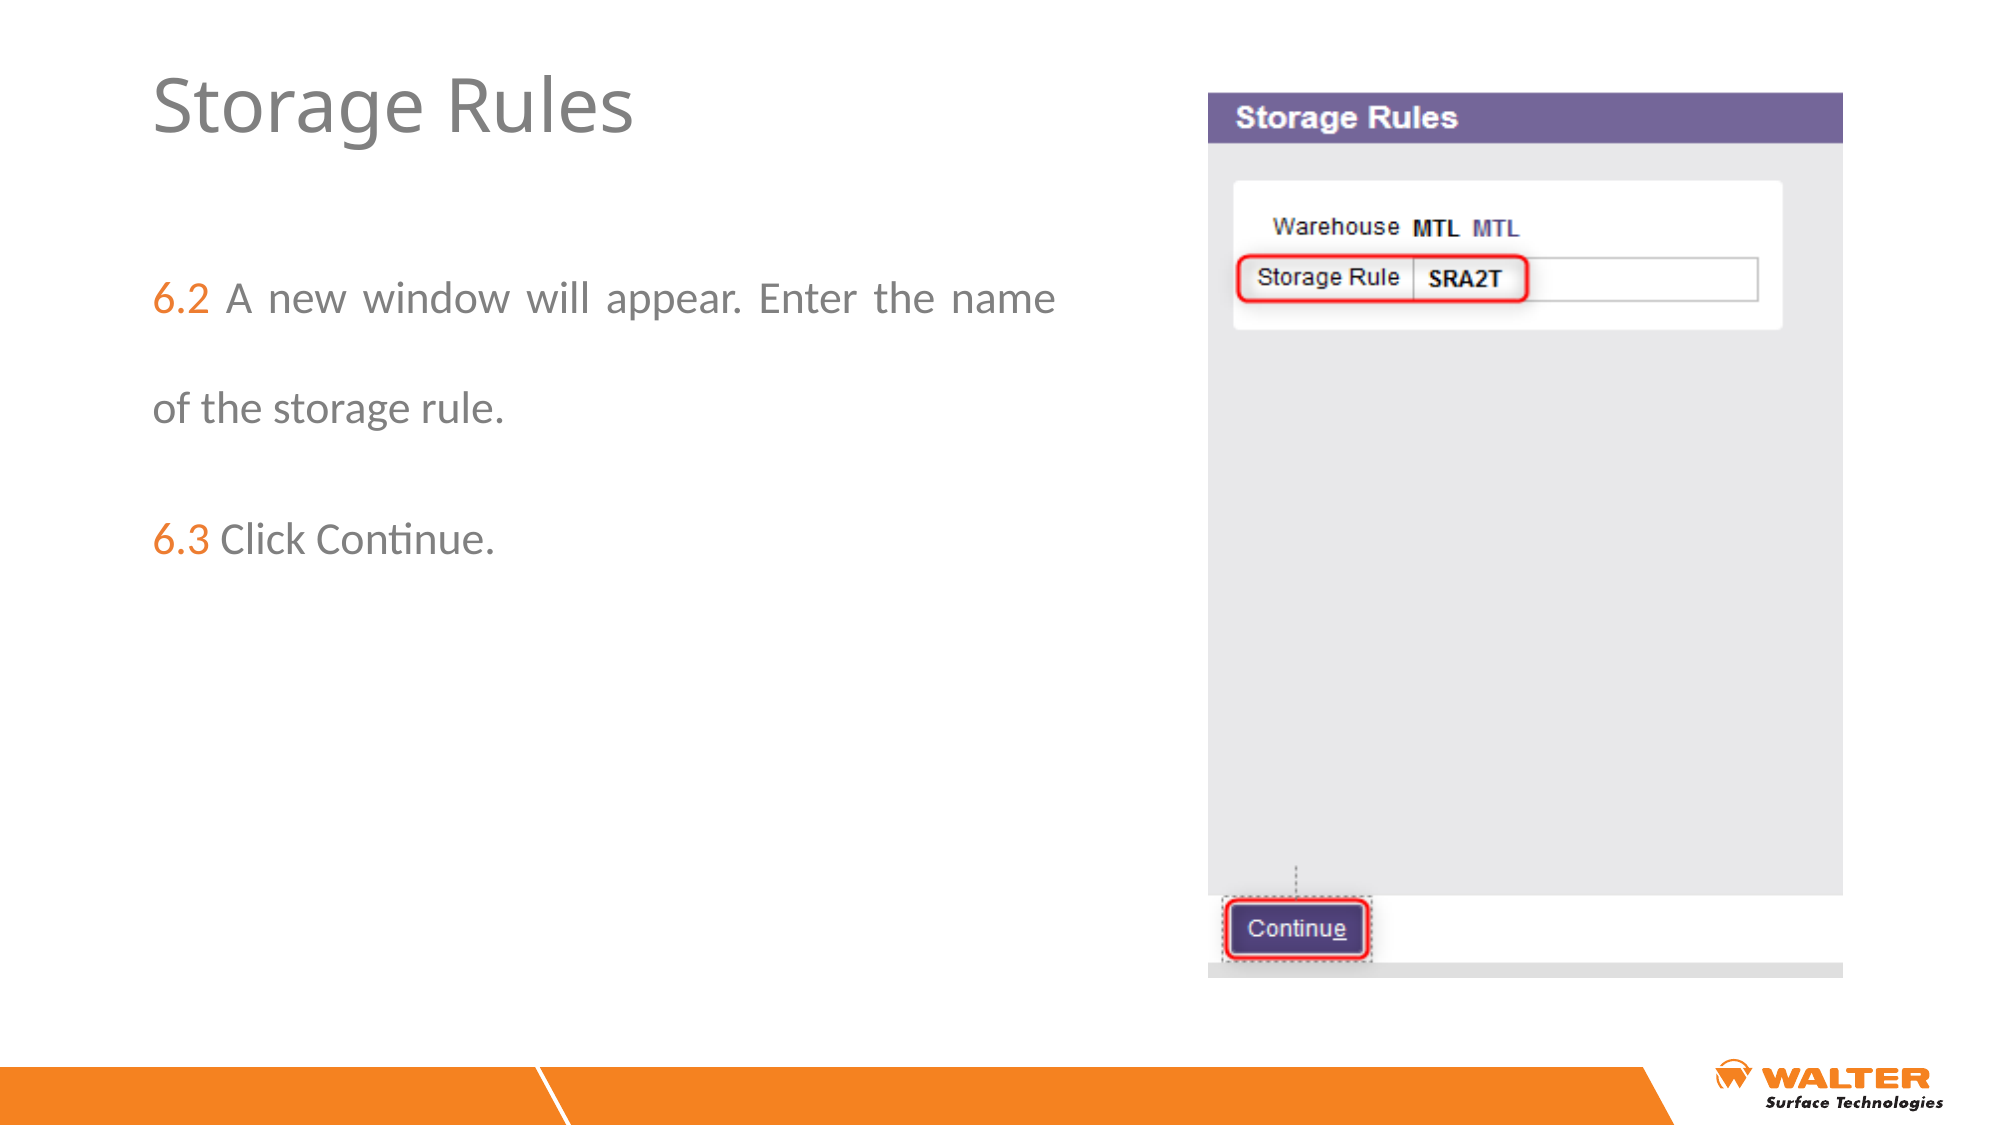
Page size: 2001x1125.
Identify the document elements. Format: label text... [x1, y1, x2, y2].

title Storage Rules [137, 59, 1863, 278]
list 6.2 A new window will appear. Enter the name of the storage rule. 6.3 Click Continue. [137, 205, 1072, 1014]
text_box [1207, 82, 1843, 978]
